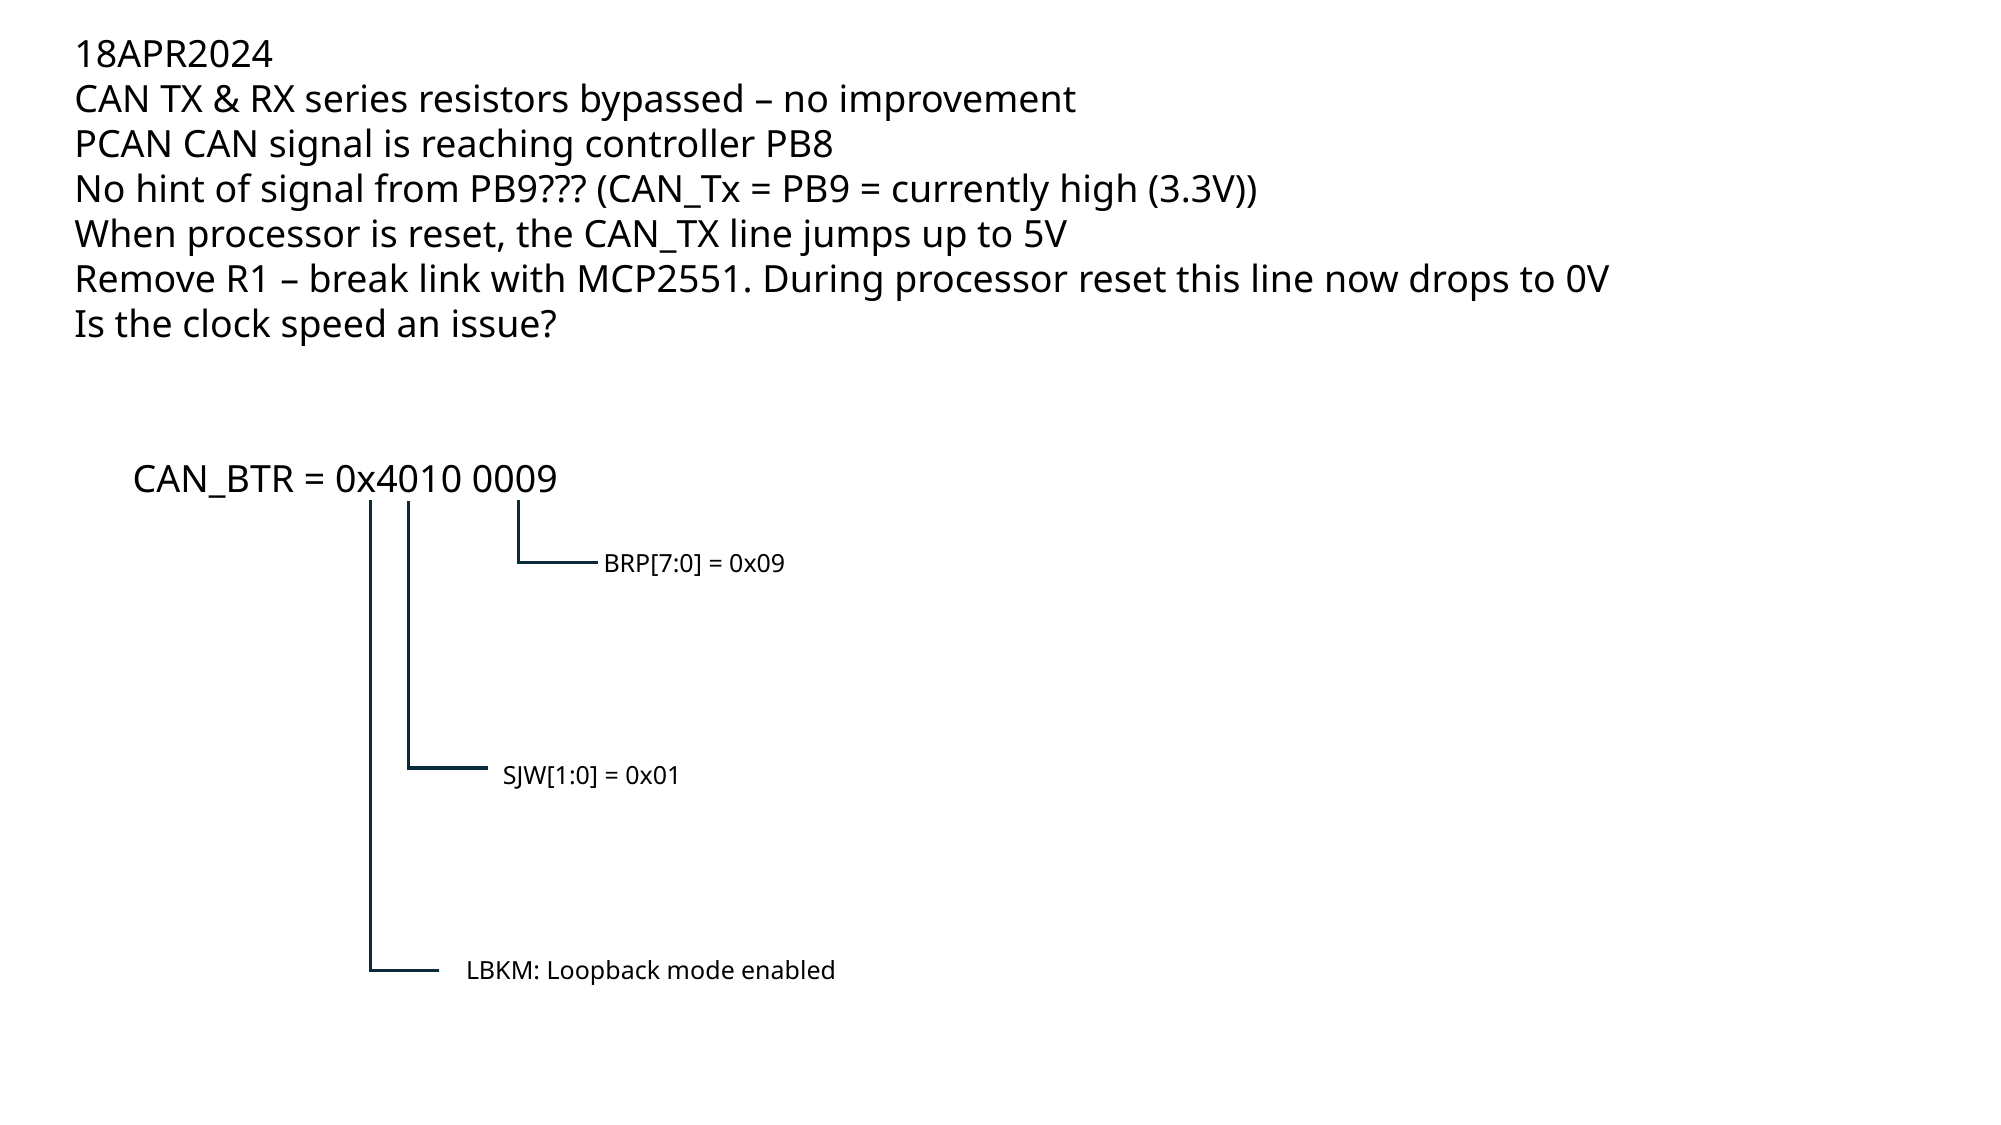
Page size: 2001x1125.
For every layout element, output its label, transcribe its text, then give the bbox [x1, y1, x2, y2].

text_box SJW[1:0] = 0x01 [488, 752, 1099, 797]
text_box [407, 500, 488, 770]
text_box [369, 500, 439, 972]
text_box LBKM: Loopback mode enabled [451, 946, 1062, 992]
text_box 18APR2024 CAN TX & RX series resistors bypassed – no improvement PCAN CAN signal is reaching controller PB8 No hint of signal from PB9??? (CAN_Tx = PB9 = currently high (3.3V)) When processor is reset, the CAN_TX line jumps up to 5V Remove R1 – break link with MCP2551. During processor reset this line now drops to 0V Is the clock speed an issue? [59, 22, 1692, 353]
text_box BRP[7:0] = 0x09 [588, 539, 1200, 585]
text_box [517, 500, 588, 564]
text_box CAN_BTR = 0x4010 0009 [117, 447, 953, 507]
